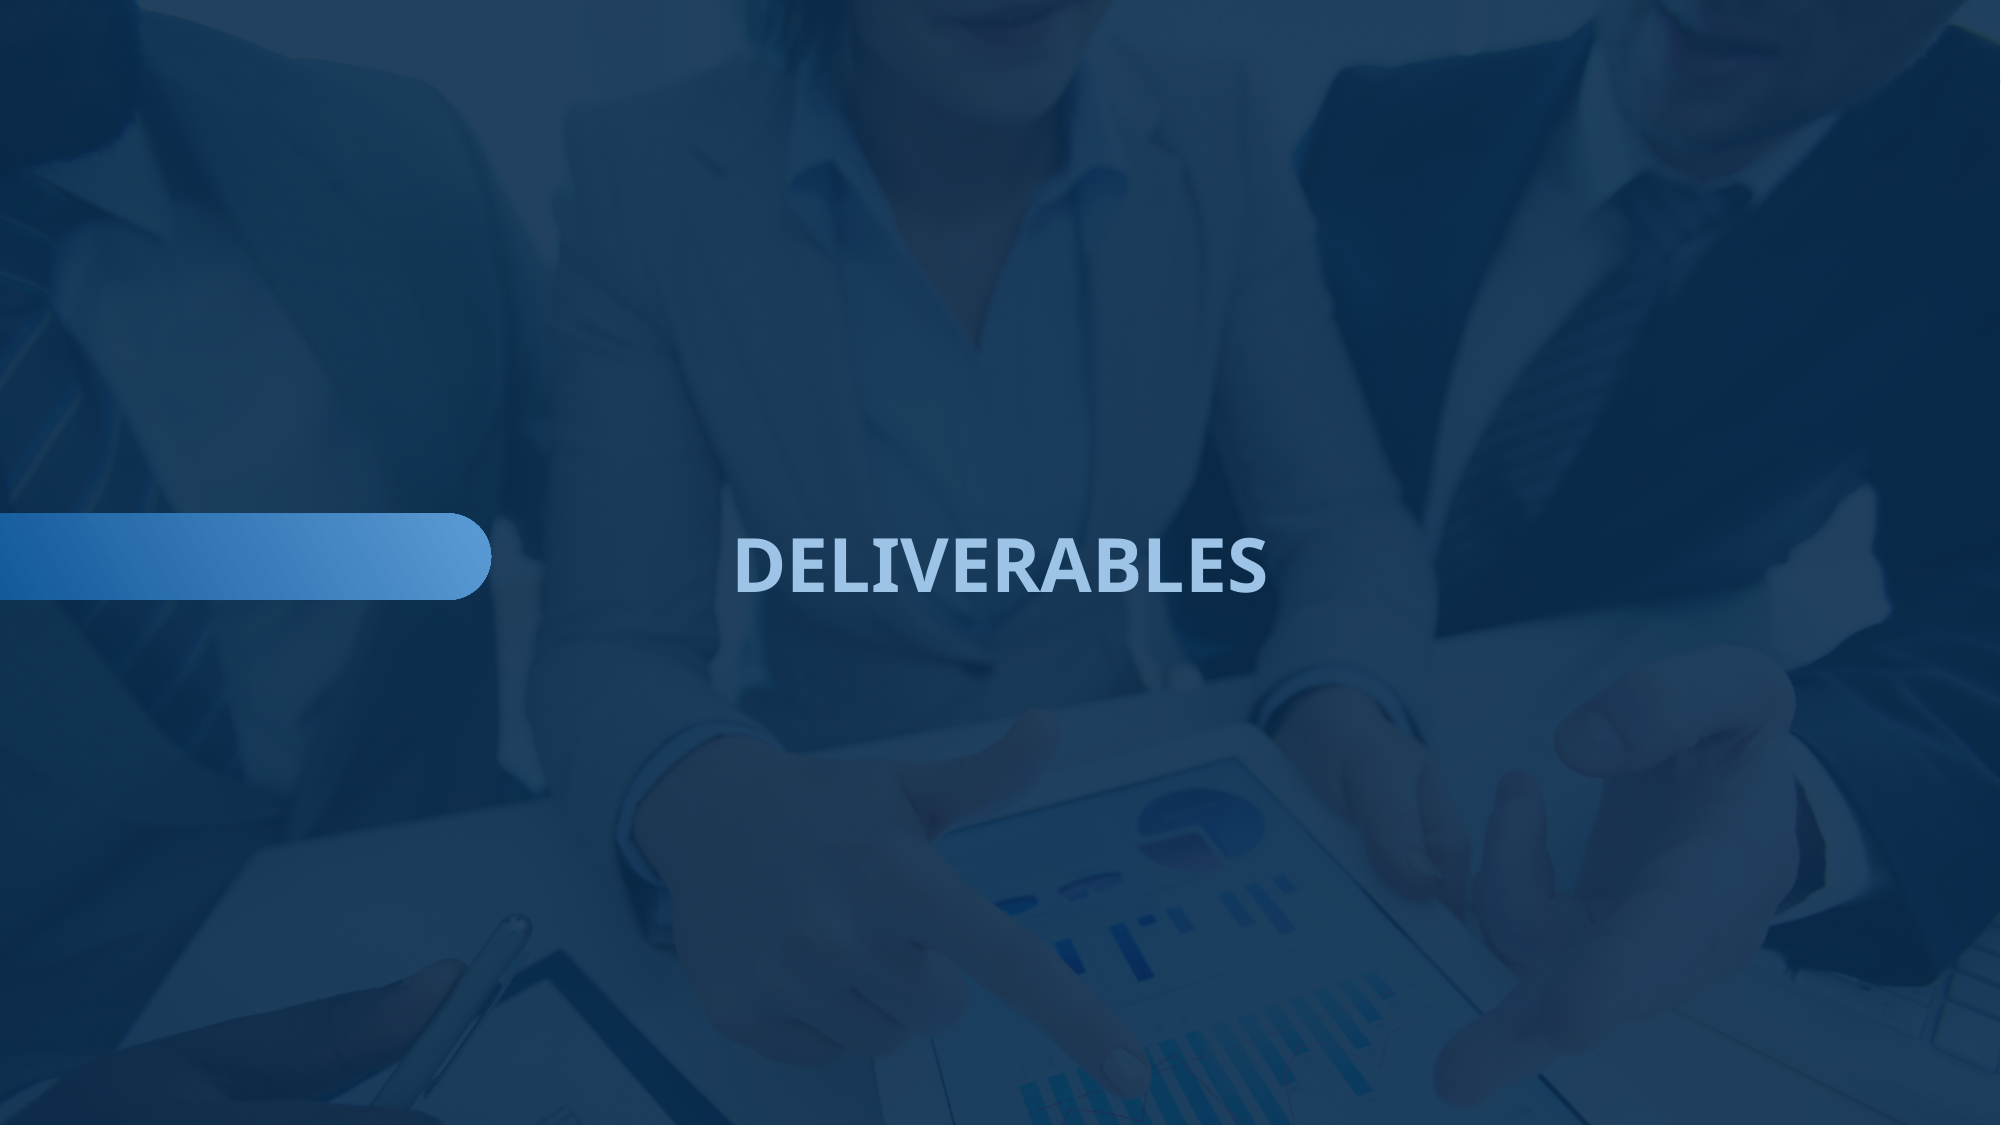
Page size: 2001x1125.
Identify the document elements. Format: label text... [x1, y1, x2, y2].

text_box [0, 512, 493, 601]
text_box DELIVERABLES [500, 510, 1500, 616]
